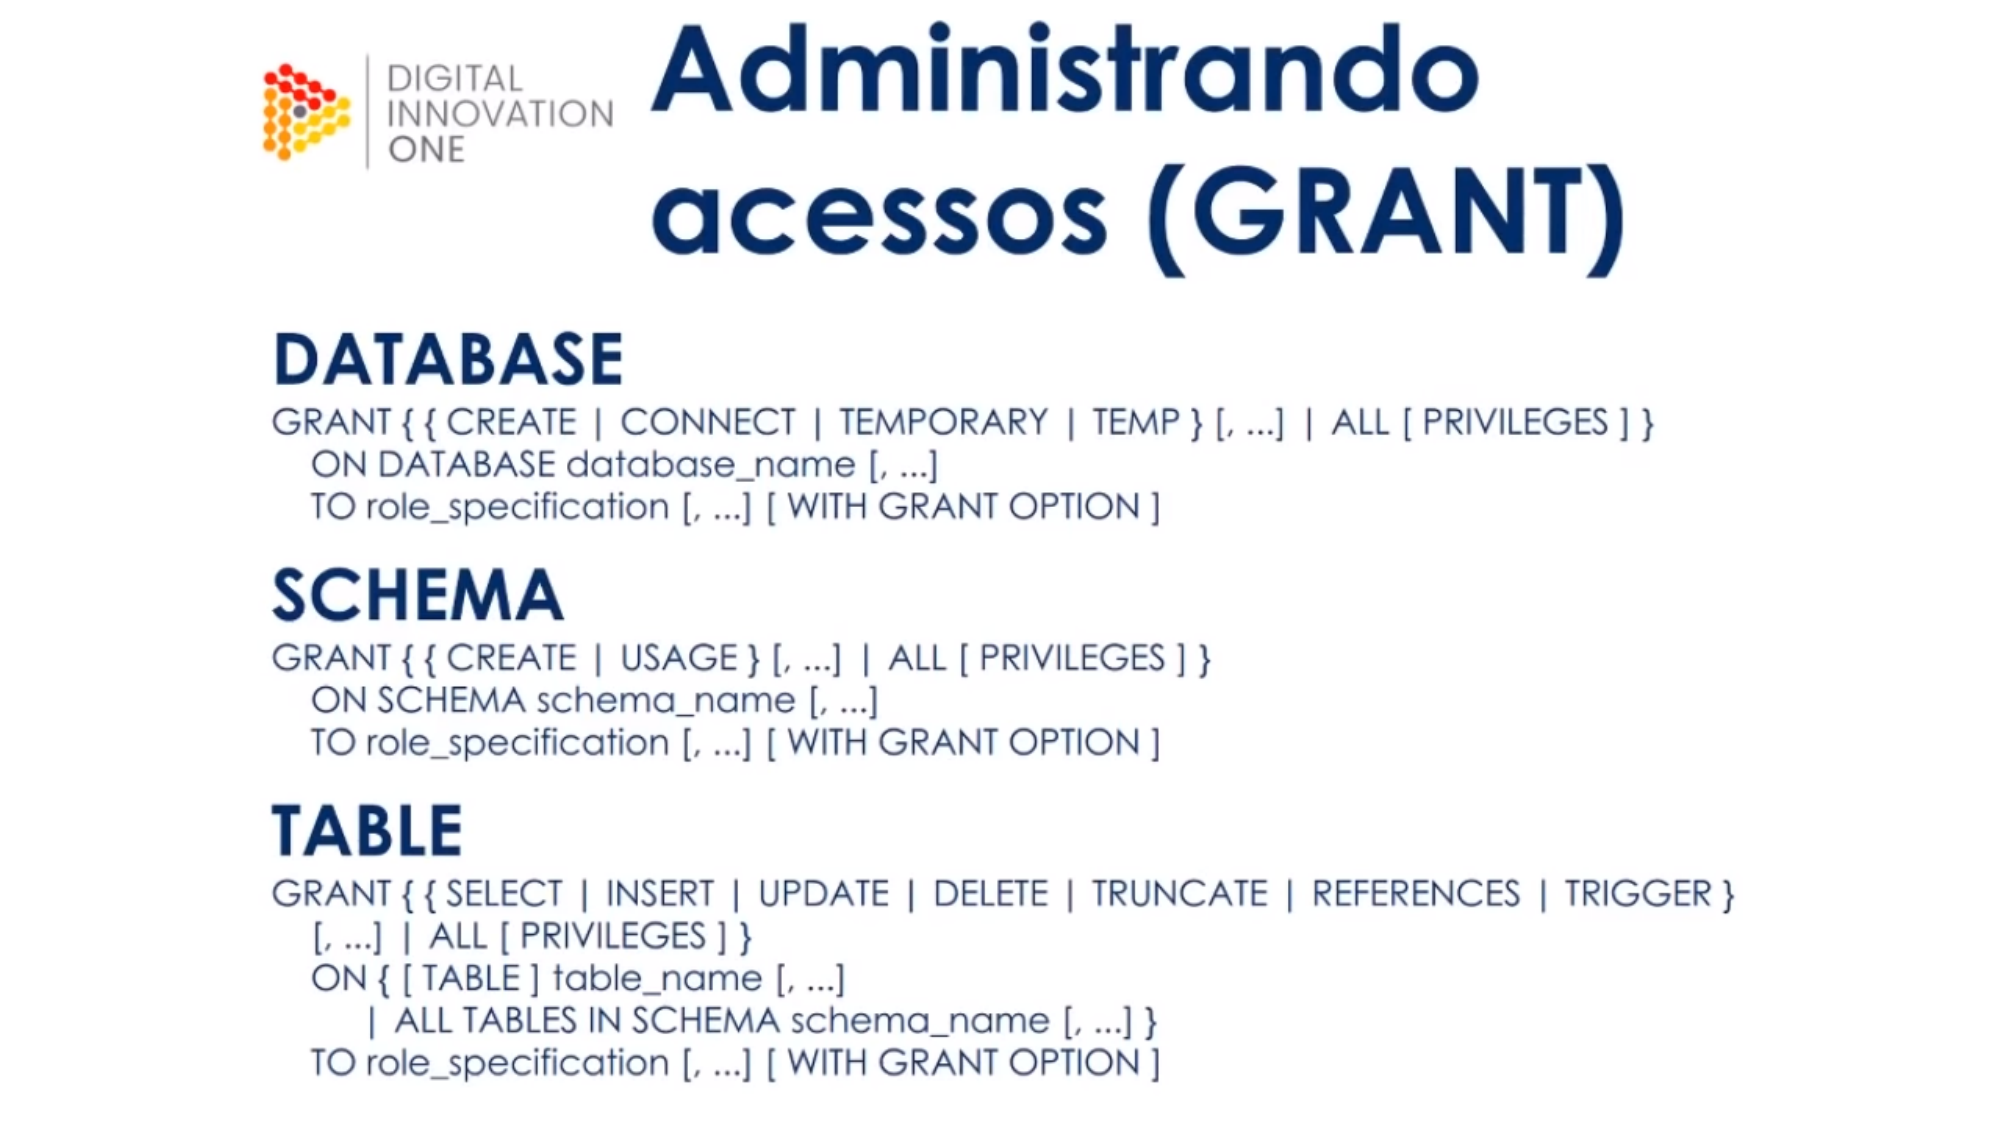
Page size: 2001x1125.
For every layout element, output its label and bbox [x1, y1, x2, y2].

picture [247, 19, 1753, 1106]
